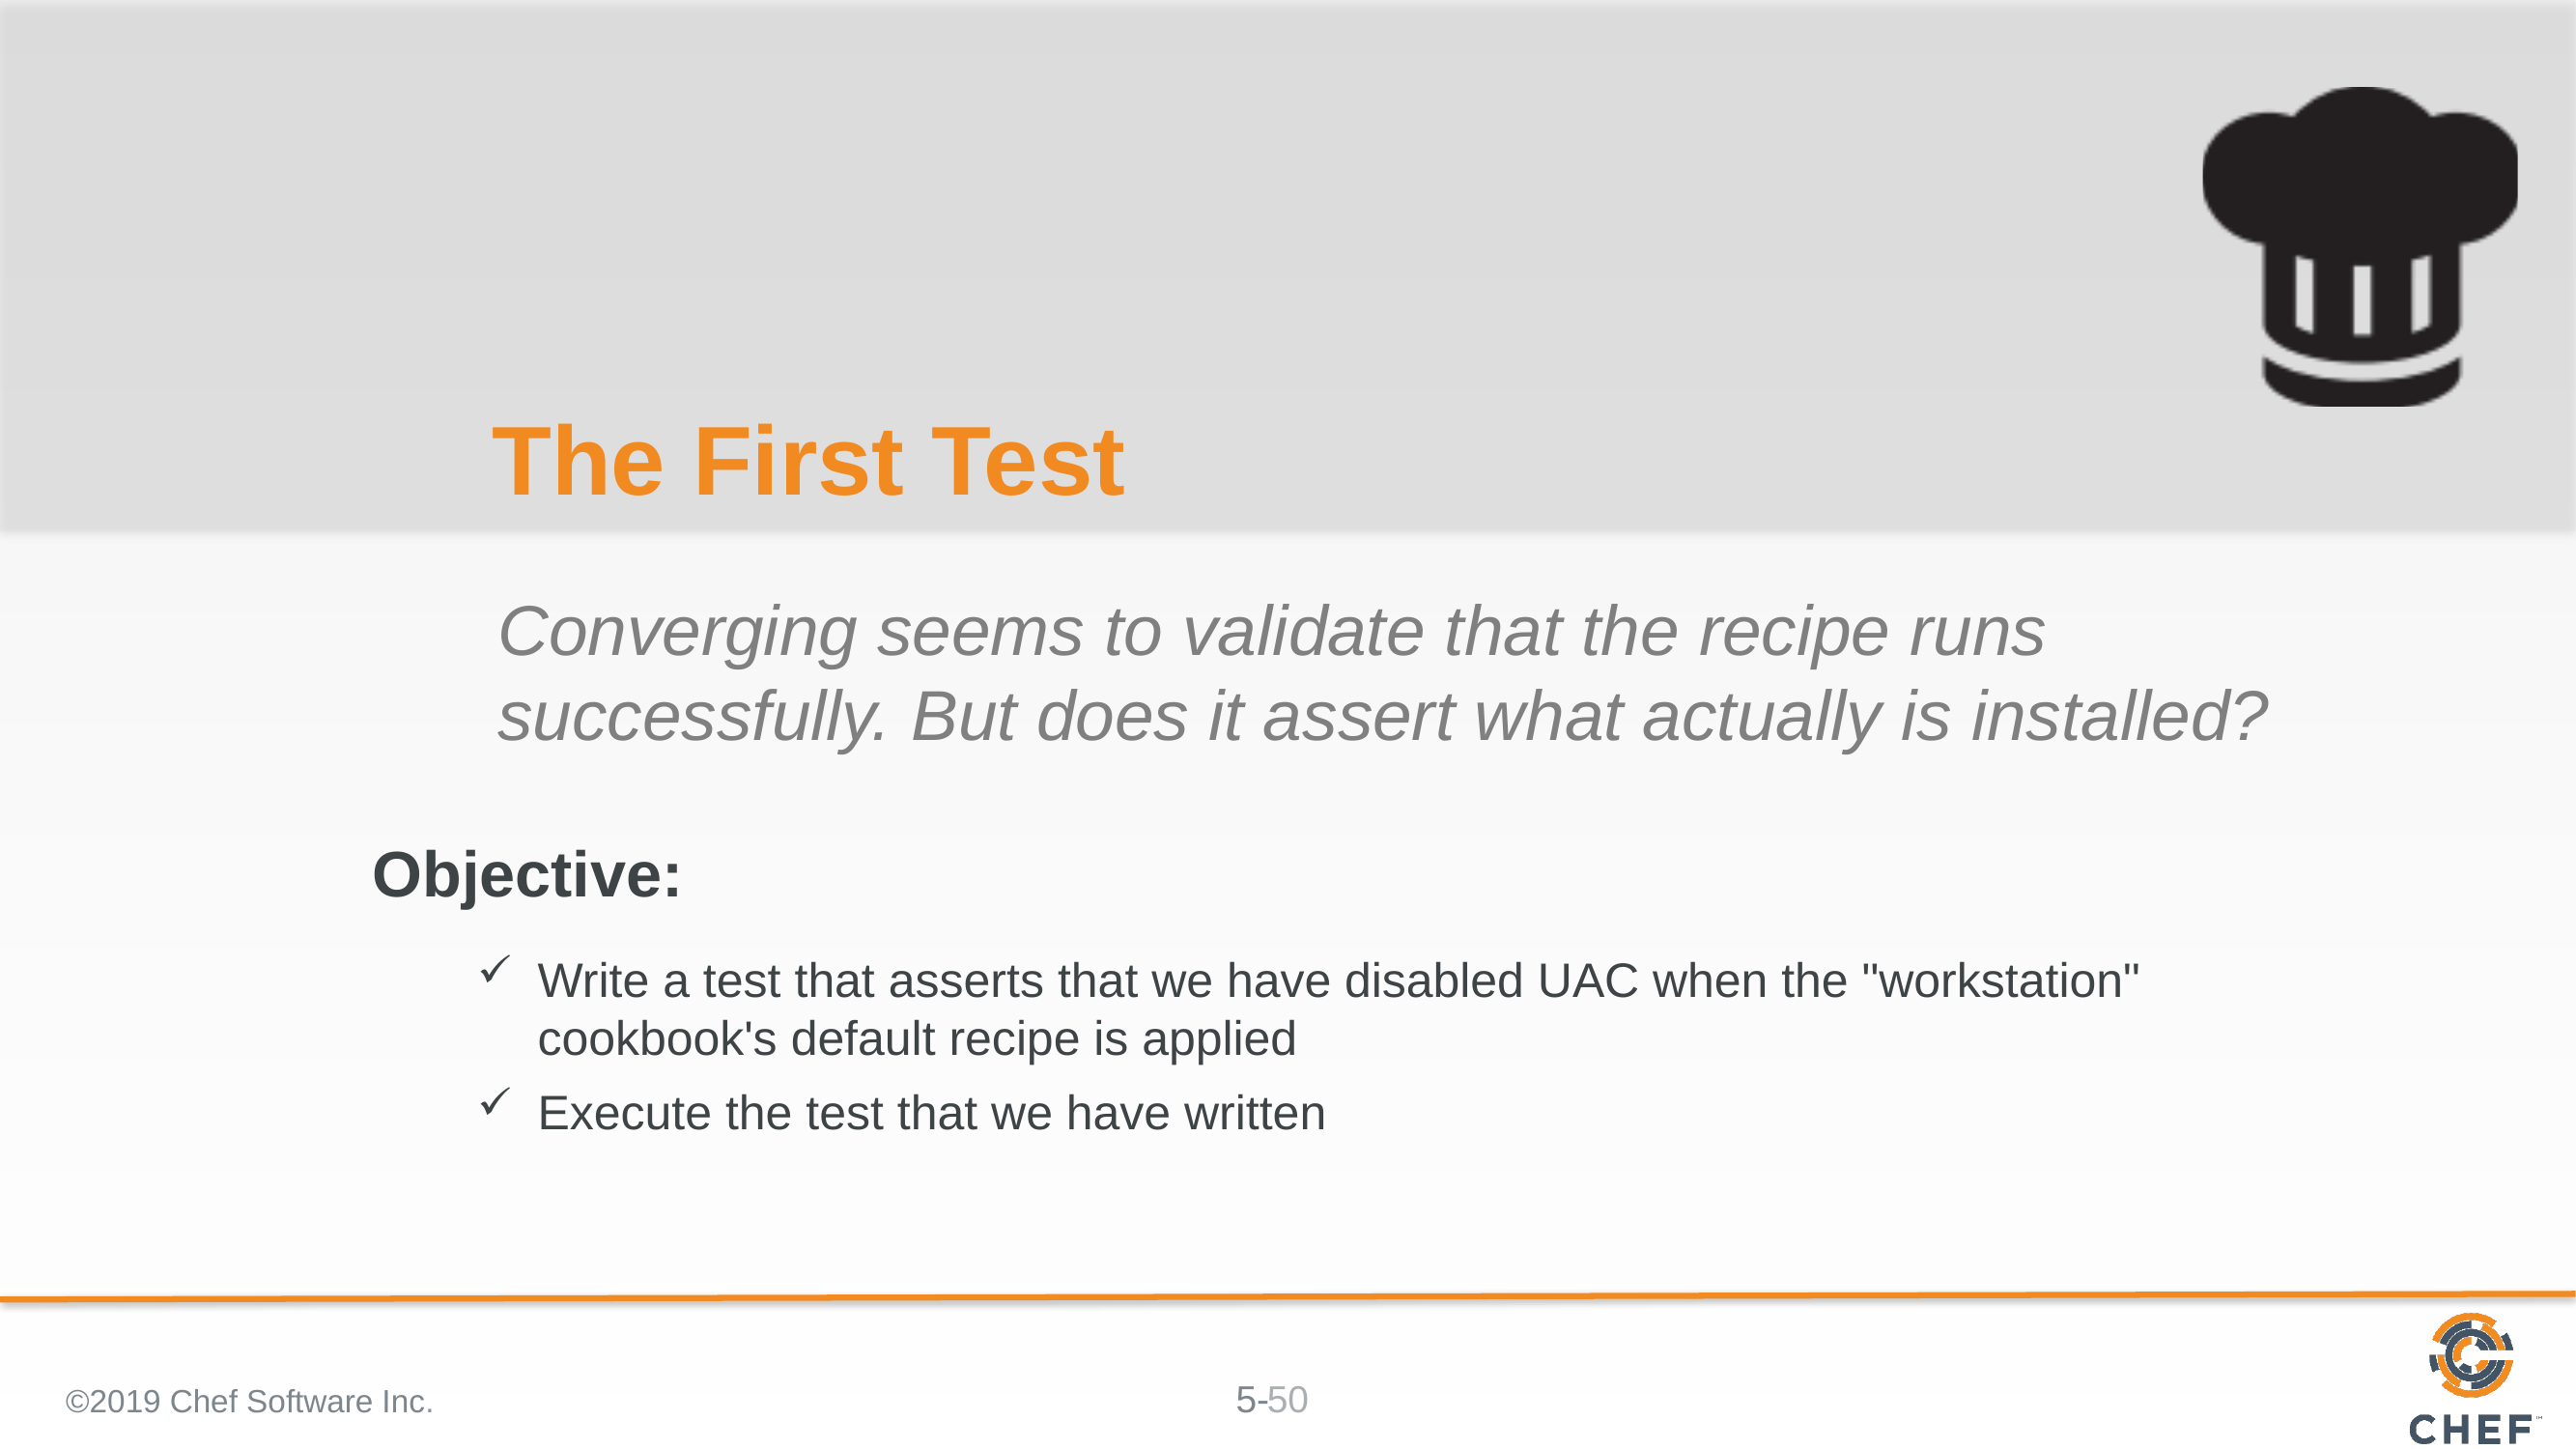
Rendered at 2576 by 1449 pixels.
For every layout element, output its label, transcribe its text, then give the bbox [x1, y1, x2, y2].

title The First Test [477, 395, 2217, 531]
slide_number 50 [998, 1359, 1578, 1437]
picture [2399, 1297, 2550, 1449]
list Converging seems to validate that the recipe runs successfully. But does it assert what actually is installed? [478, 549, 2272, 791]
list Write a test that asserts that we have disabled UAC when the "workstation" cookbook's default recipe is applied Execute the test that we have written [477, 949, 2271, 1243]
footer ©2019 Chef Software Inc. [51, 1359, 952, 1440]
